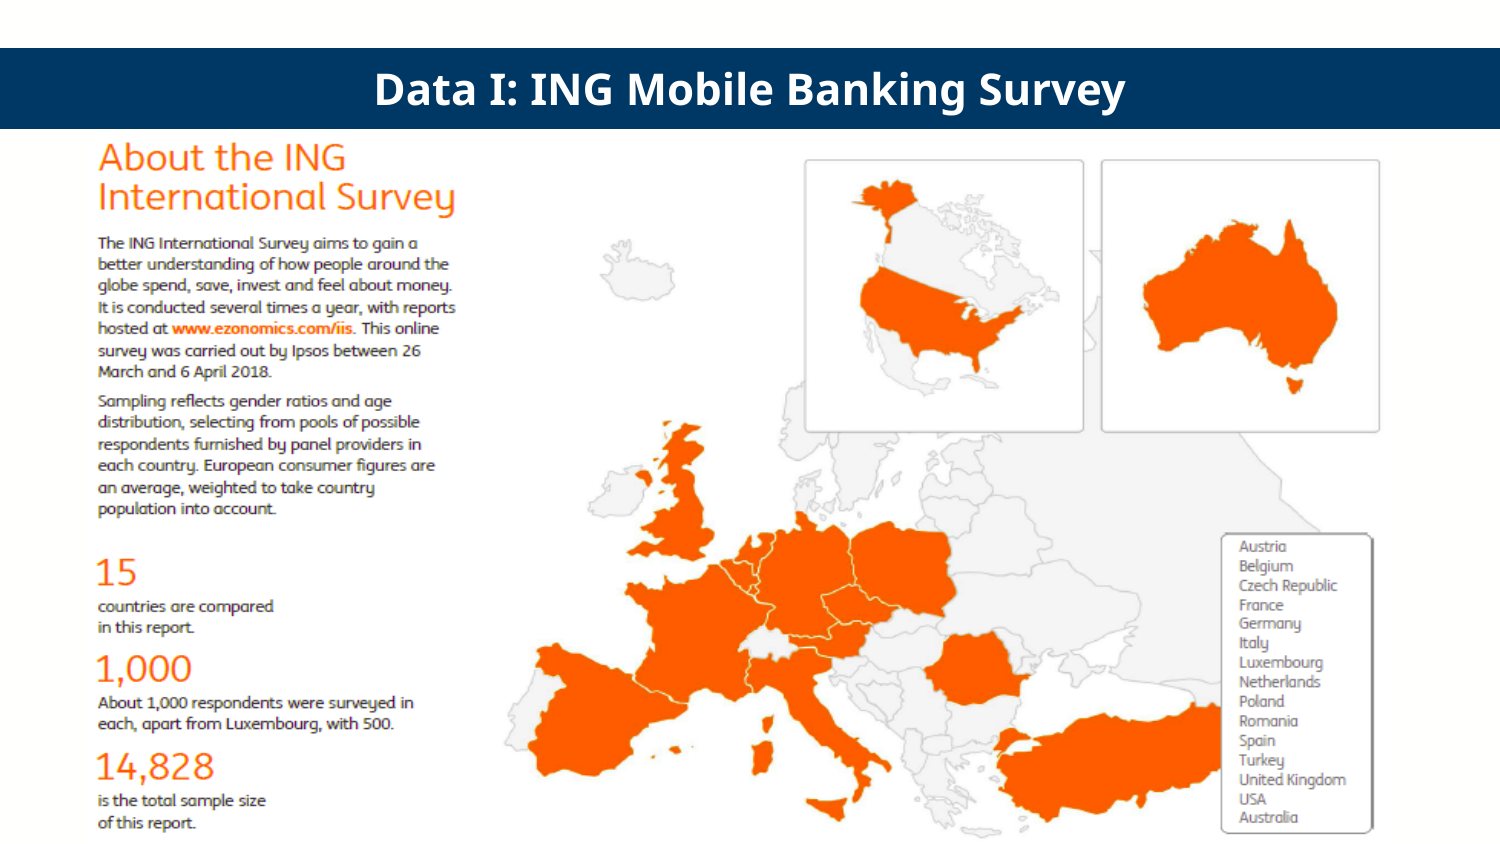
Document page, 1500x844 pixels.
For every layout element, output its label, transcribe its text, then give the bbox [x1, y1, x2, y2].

picture [88, 133, 1389, 844]
text_box Data I: ING Mobile Banking Survey [0, 48, 1500, 129]
